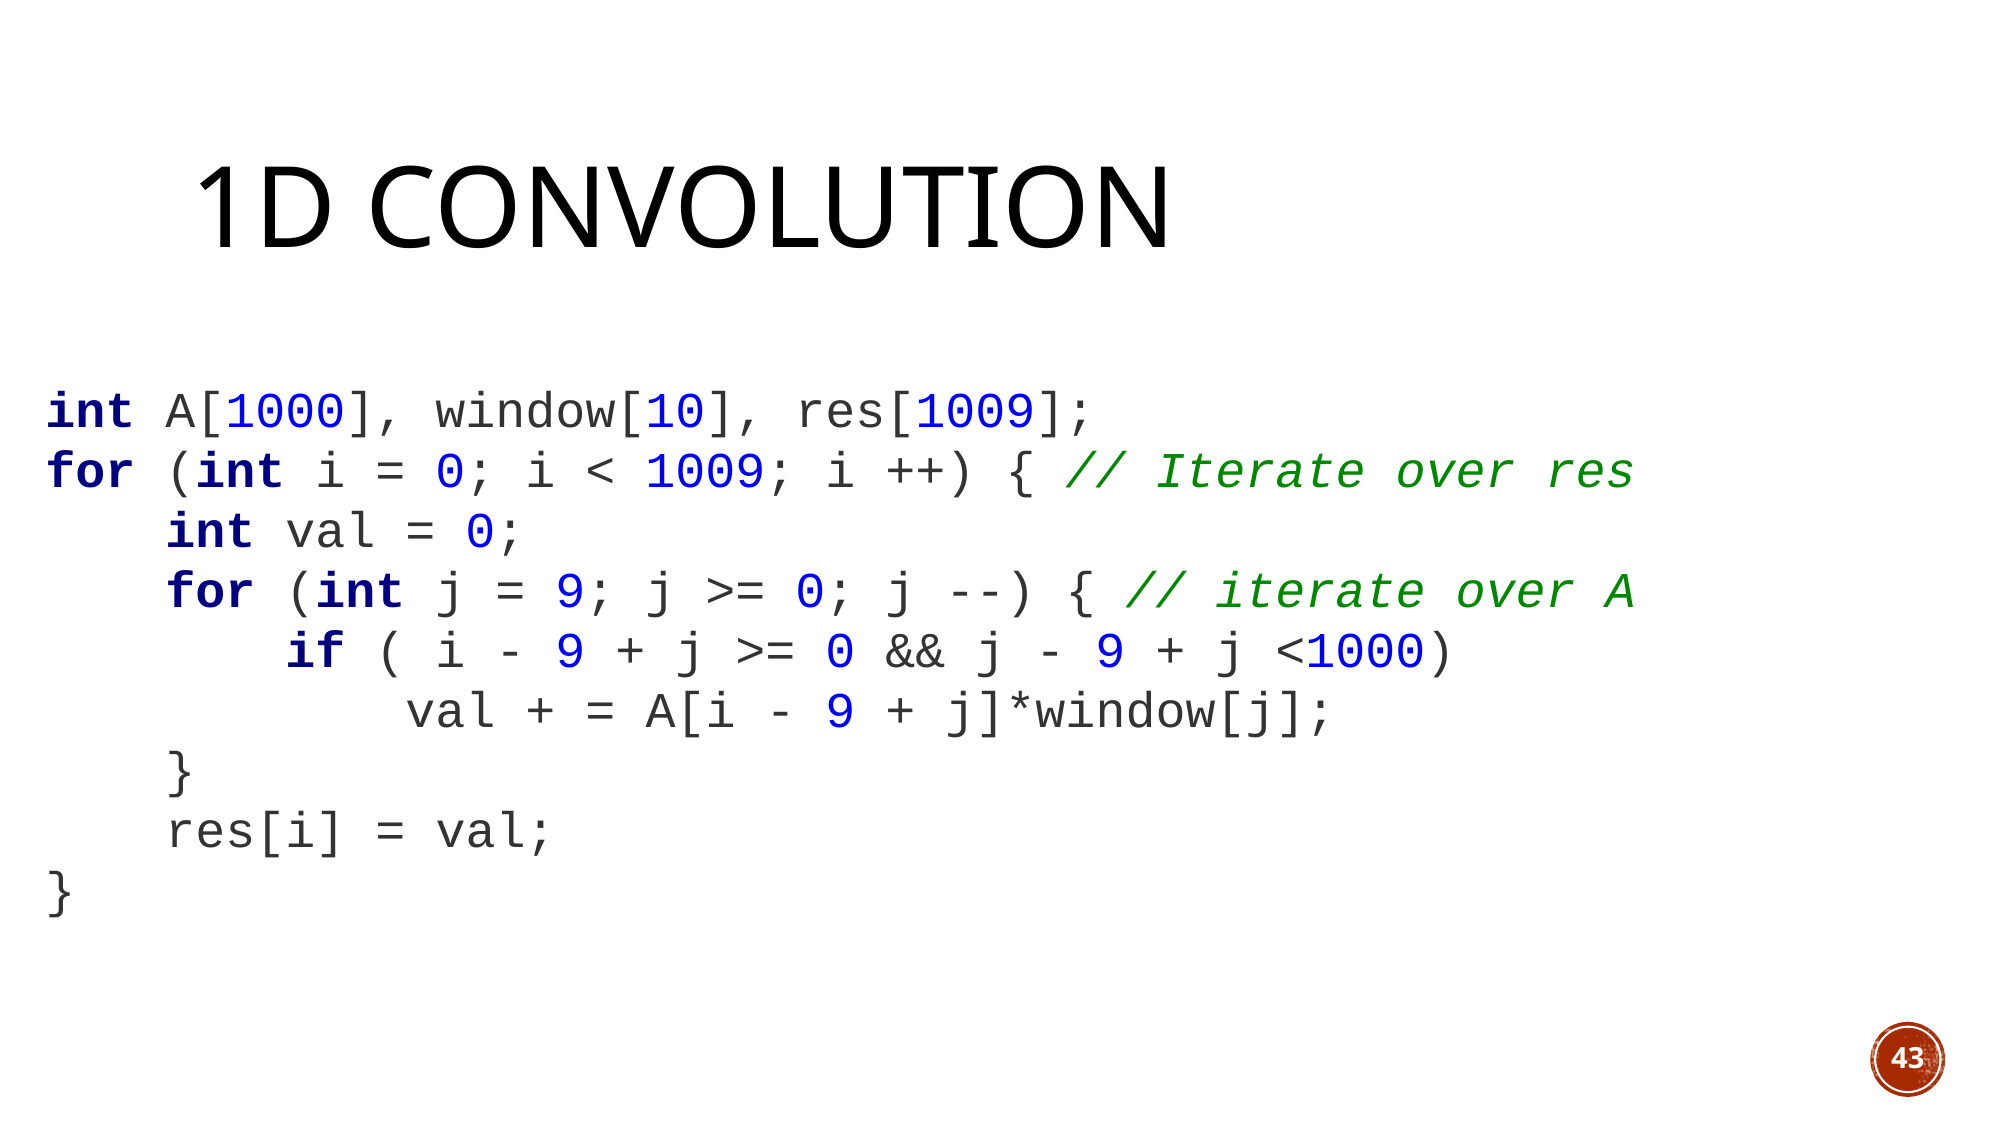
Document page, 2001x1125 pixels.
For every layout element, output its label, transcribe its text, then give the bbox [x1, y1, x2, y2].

text_box int A[1000], window[10], res[1009]; for (int i = 0; i < 1009; i ++) { // Iterate over res int val = 0; for (int j = 9; j >= 0; j --) { // iterate over A if ( i - 9 + j >= 0 && j - 9 + j <1000) val + = A[i - 9 + j]*window[j]; } res[i] = val; } [30, 370, 1757, 925]
title 1D Convolution [175, 79, 1826, 344]
slide_number 43 [1855, 1028, 1961, 1089]
